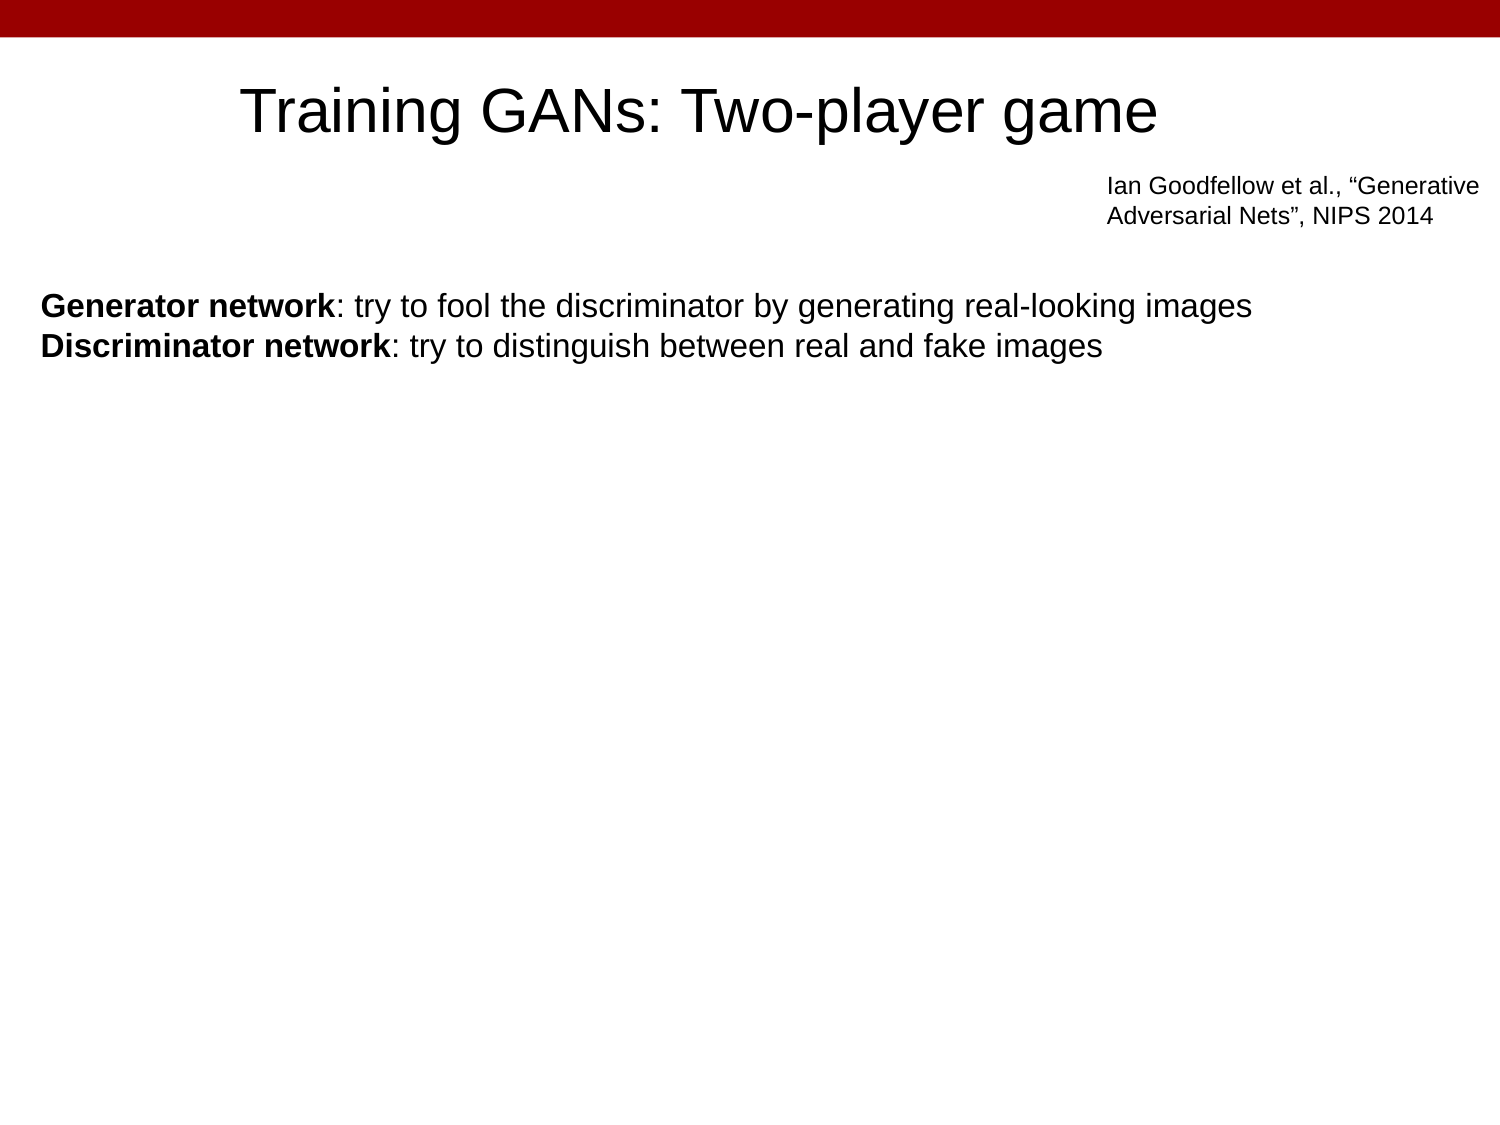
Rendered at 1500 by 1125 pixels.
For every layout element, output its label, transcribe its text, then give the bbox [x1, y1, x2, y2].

text_box Ian Goodfellow et al., “Generative Adversarial Nets”, NIPS 2014 [1091, 154, 1500, 253]
title Training GANs: Two-player game [24, 37, 1376, 179]
text_box Generator network: try to fool the discriminator by generating real-looking images Discriminator network: try to distinguish between real and fake images [25, 268, 1376, 345]
